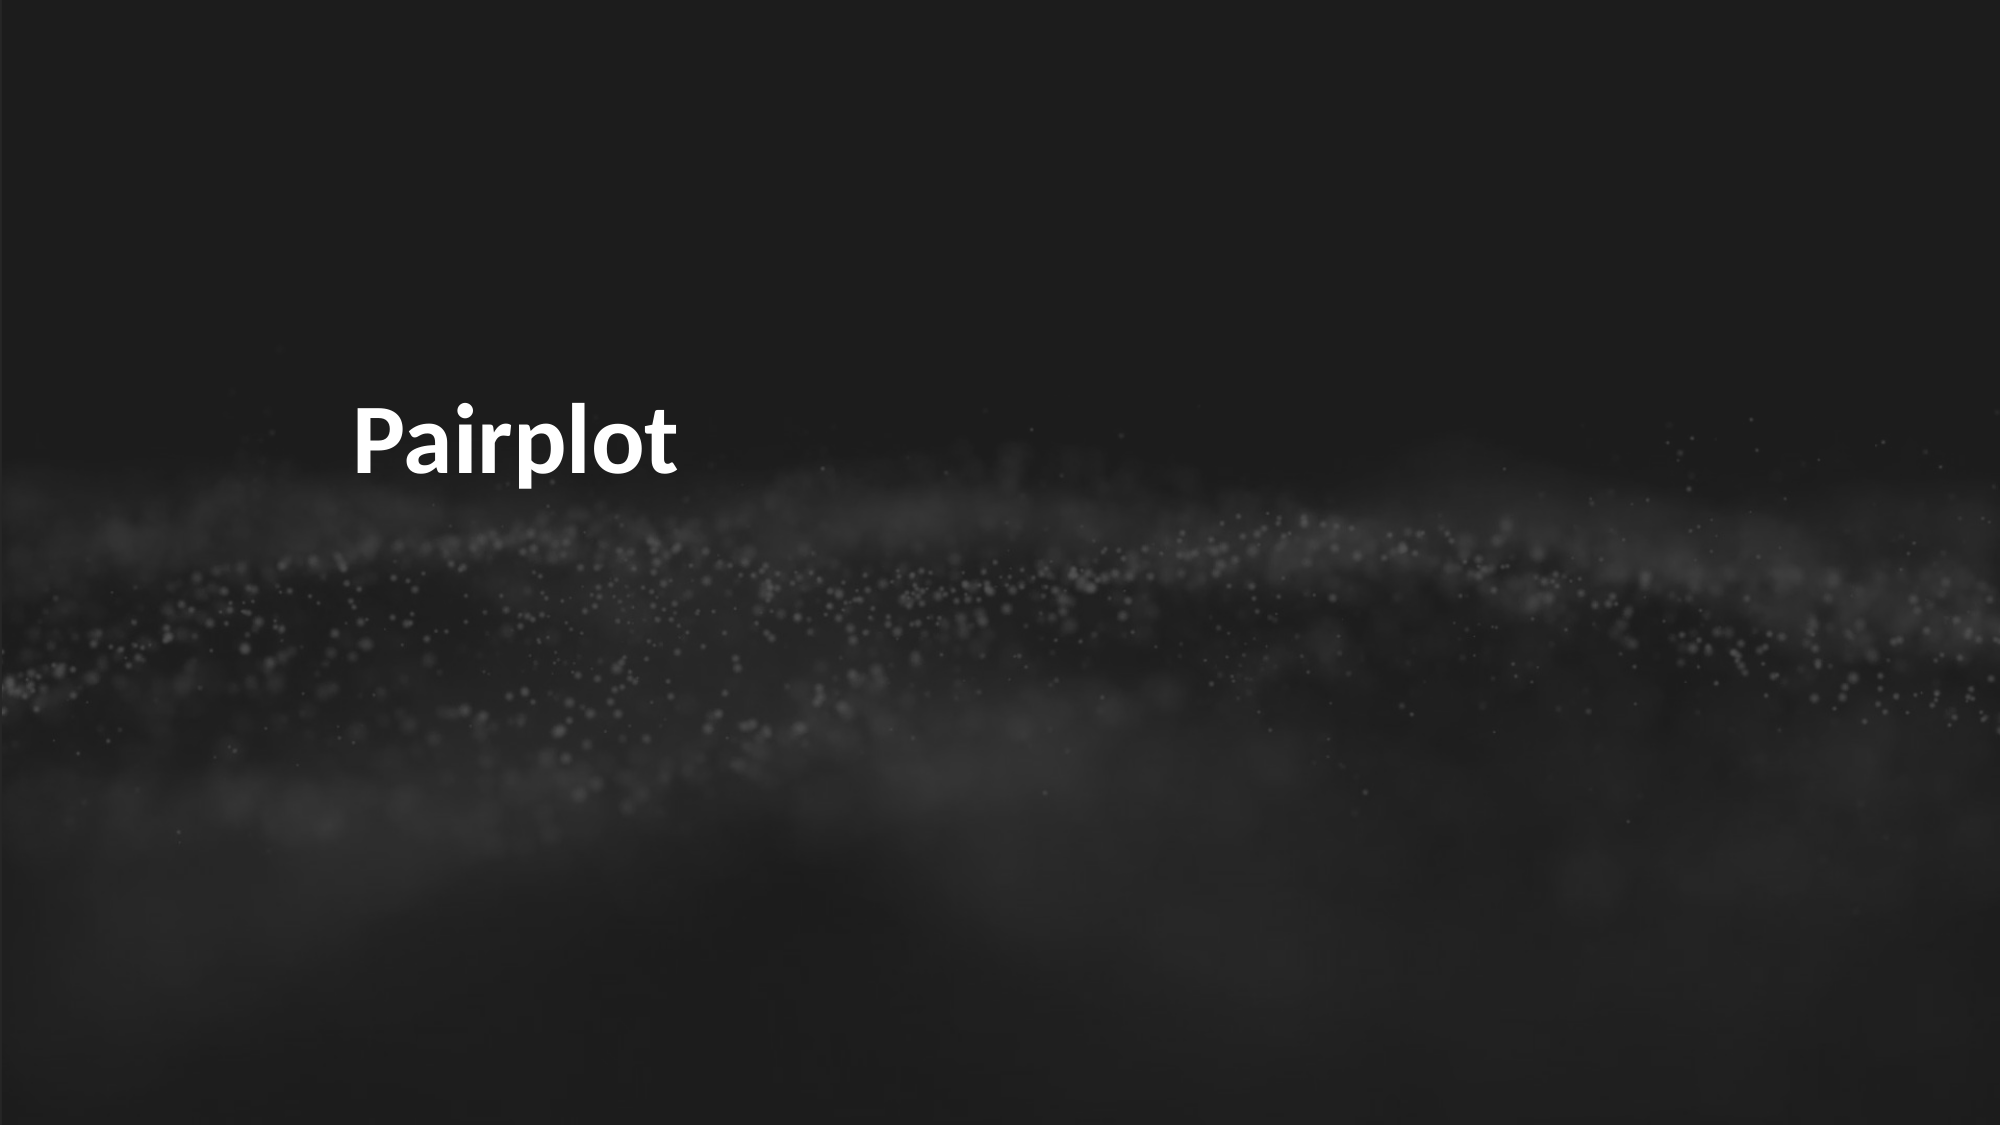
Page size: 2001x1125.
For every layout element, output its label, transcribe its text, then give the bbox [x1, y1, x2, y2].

text_box Pairplot [0, 373, 1033, 494]
